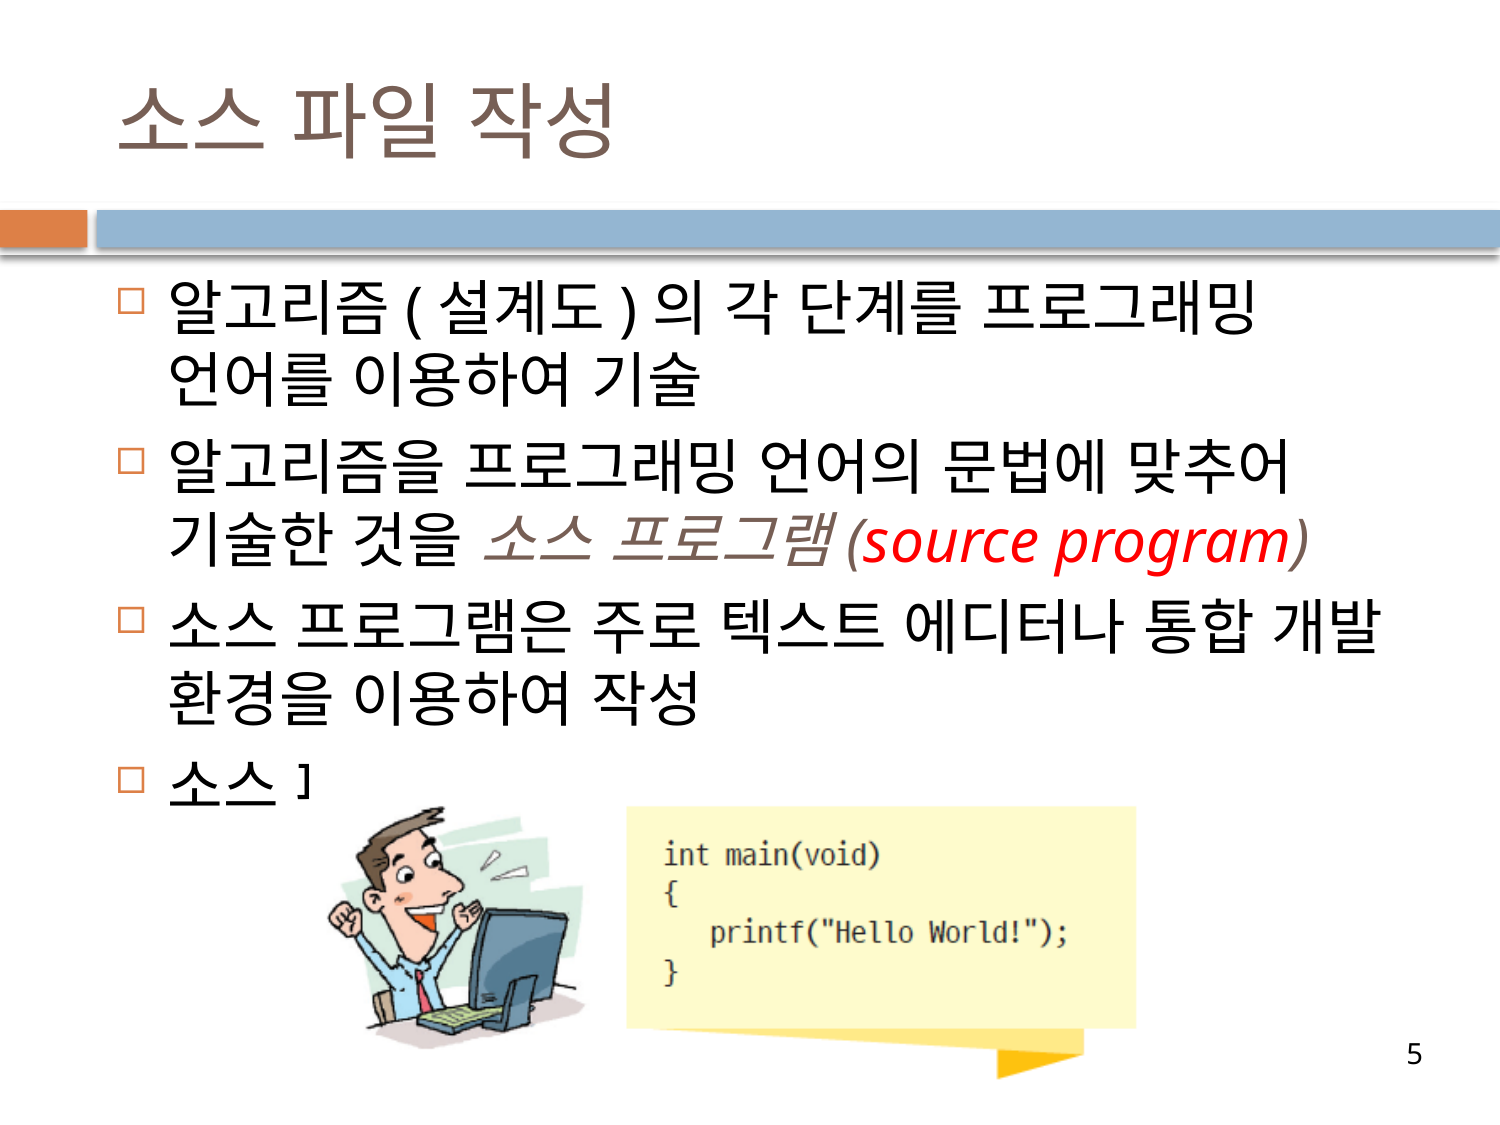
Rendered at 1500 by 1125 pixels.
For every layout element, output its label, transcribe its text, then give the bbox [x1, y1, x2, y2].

picture [309, 746, 1192, 1125]
list 알고리즘(설계도)의 각 단계를 프로그래밍 언어를 이용하여 기술 알고리즘을 프로그래밍 언어의 문법에 맞추어 기술한 것을 소스 프로그램(source program) 소스 프로그램은 주로 텍스트 에디터나 통합 개발 환경을 이용하여 작성 소스 파일 이름: (예) test.c [100, 391, 1438, 1005]
slide_number 5 [1196, 1024, 1438, 1085]
list 알고리즘(설계도)의 각 단계를 프로그래밍 언어를 이용하여 기술 알고리즘을 프로그래밍 언어의 문법에 맞추어 기술한 것을 소스 프로그램(source program) 소스 프로그램은 주로 텍스트 에디터나 통합 개발 환경을 이용하여 작성 소스 파일 이름: (예) test.c [100, 262, 1438, 390]
title 소스 파일 작성 [100, 37, 1438, 200]
